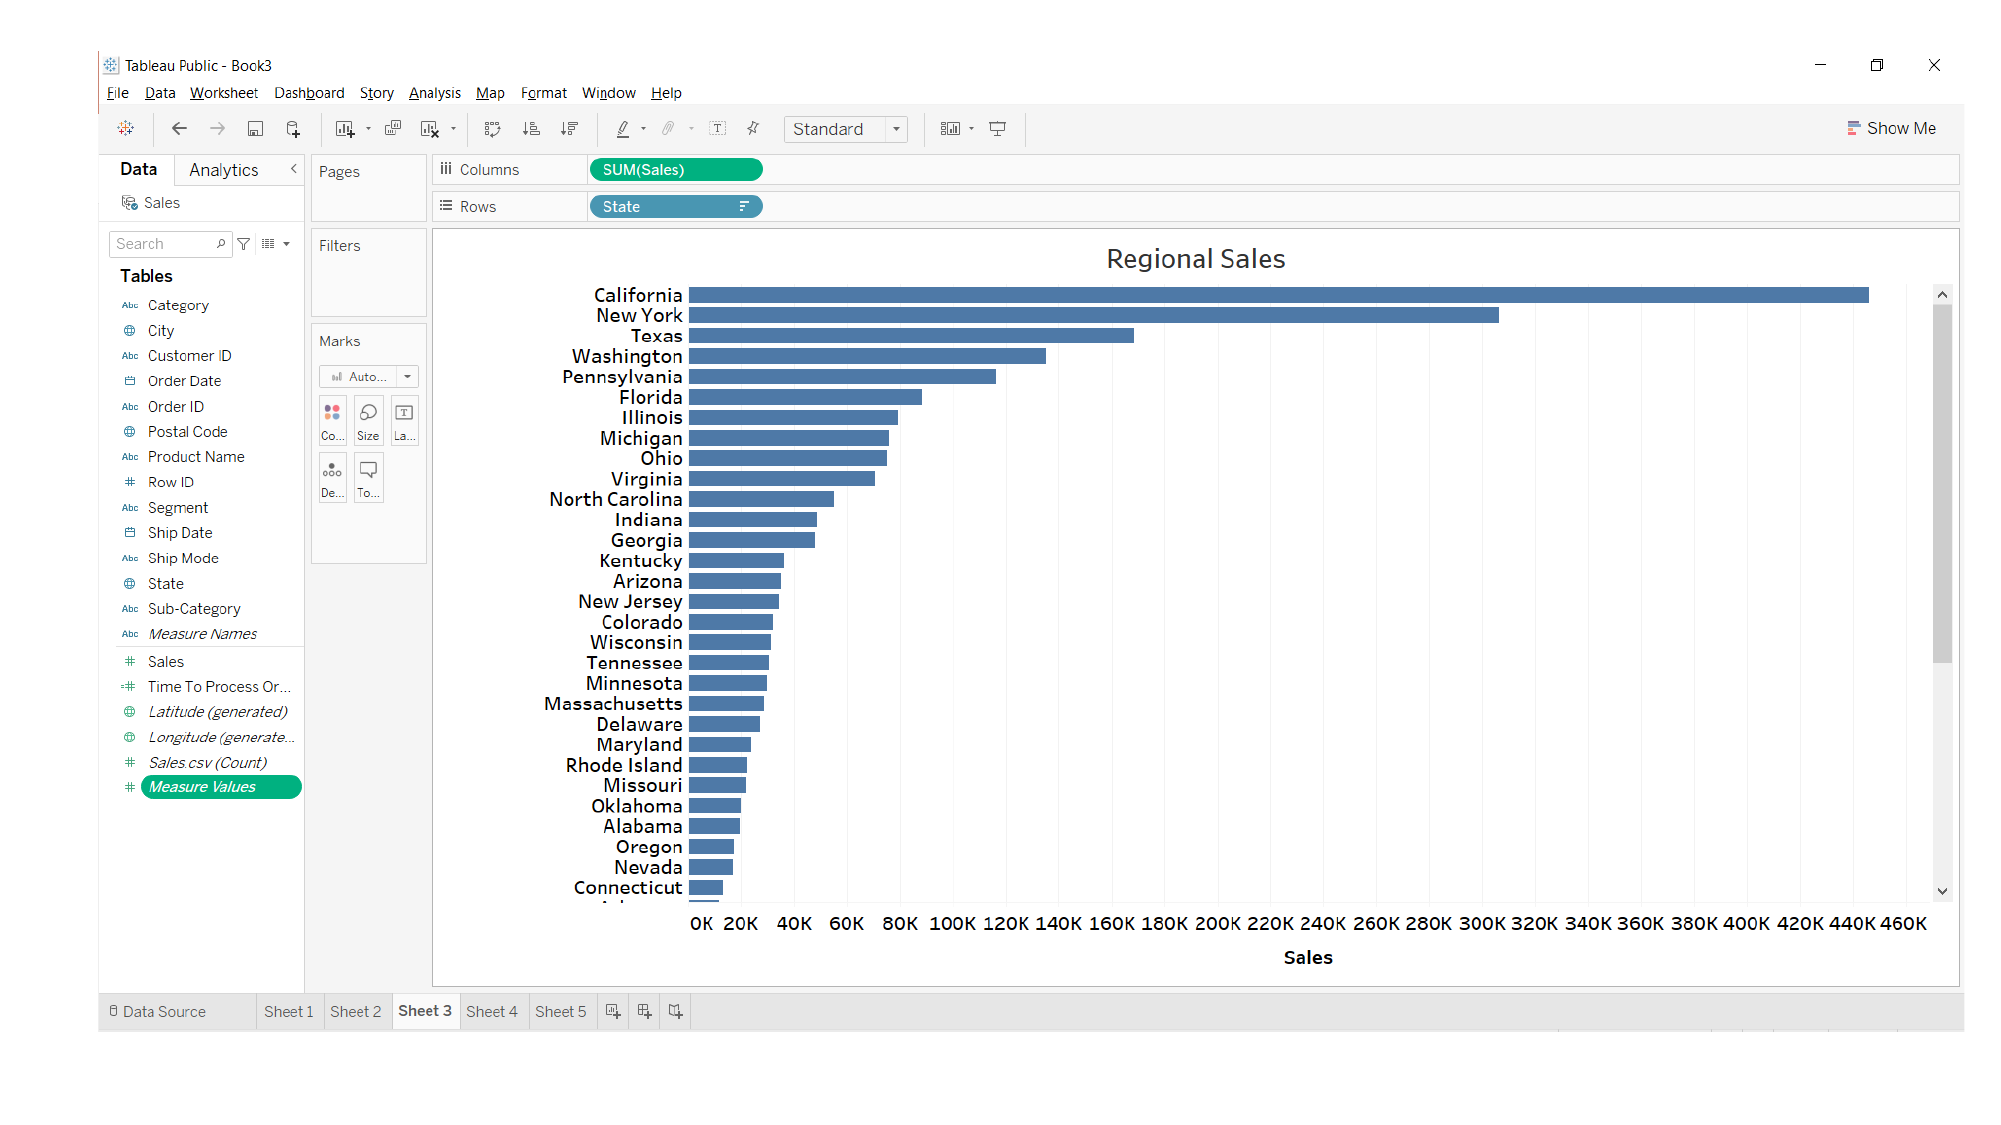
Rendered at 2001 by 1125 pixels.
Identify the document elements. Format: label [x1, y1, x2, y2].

picture [98, 51, 1965, 1032]
